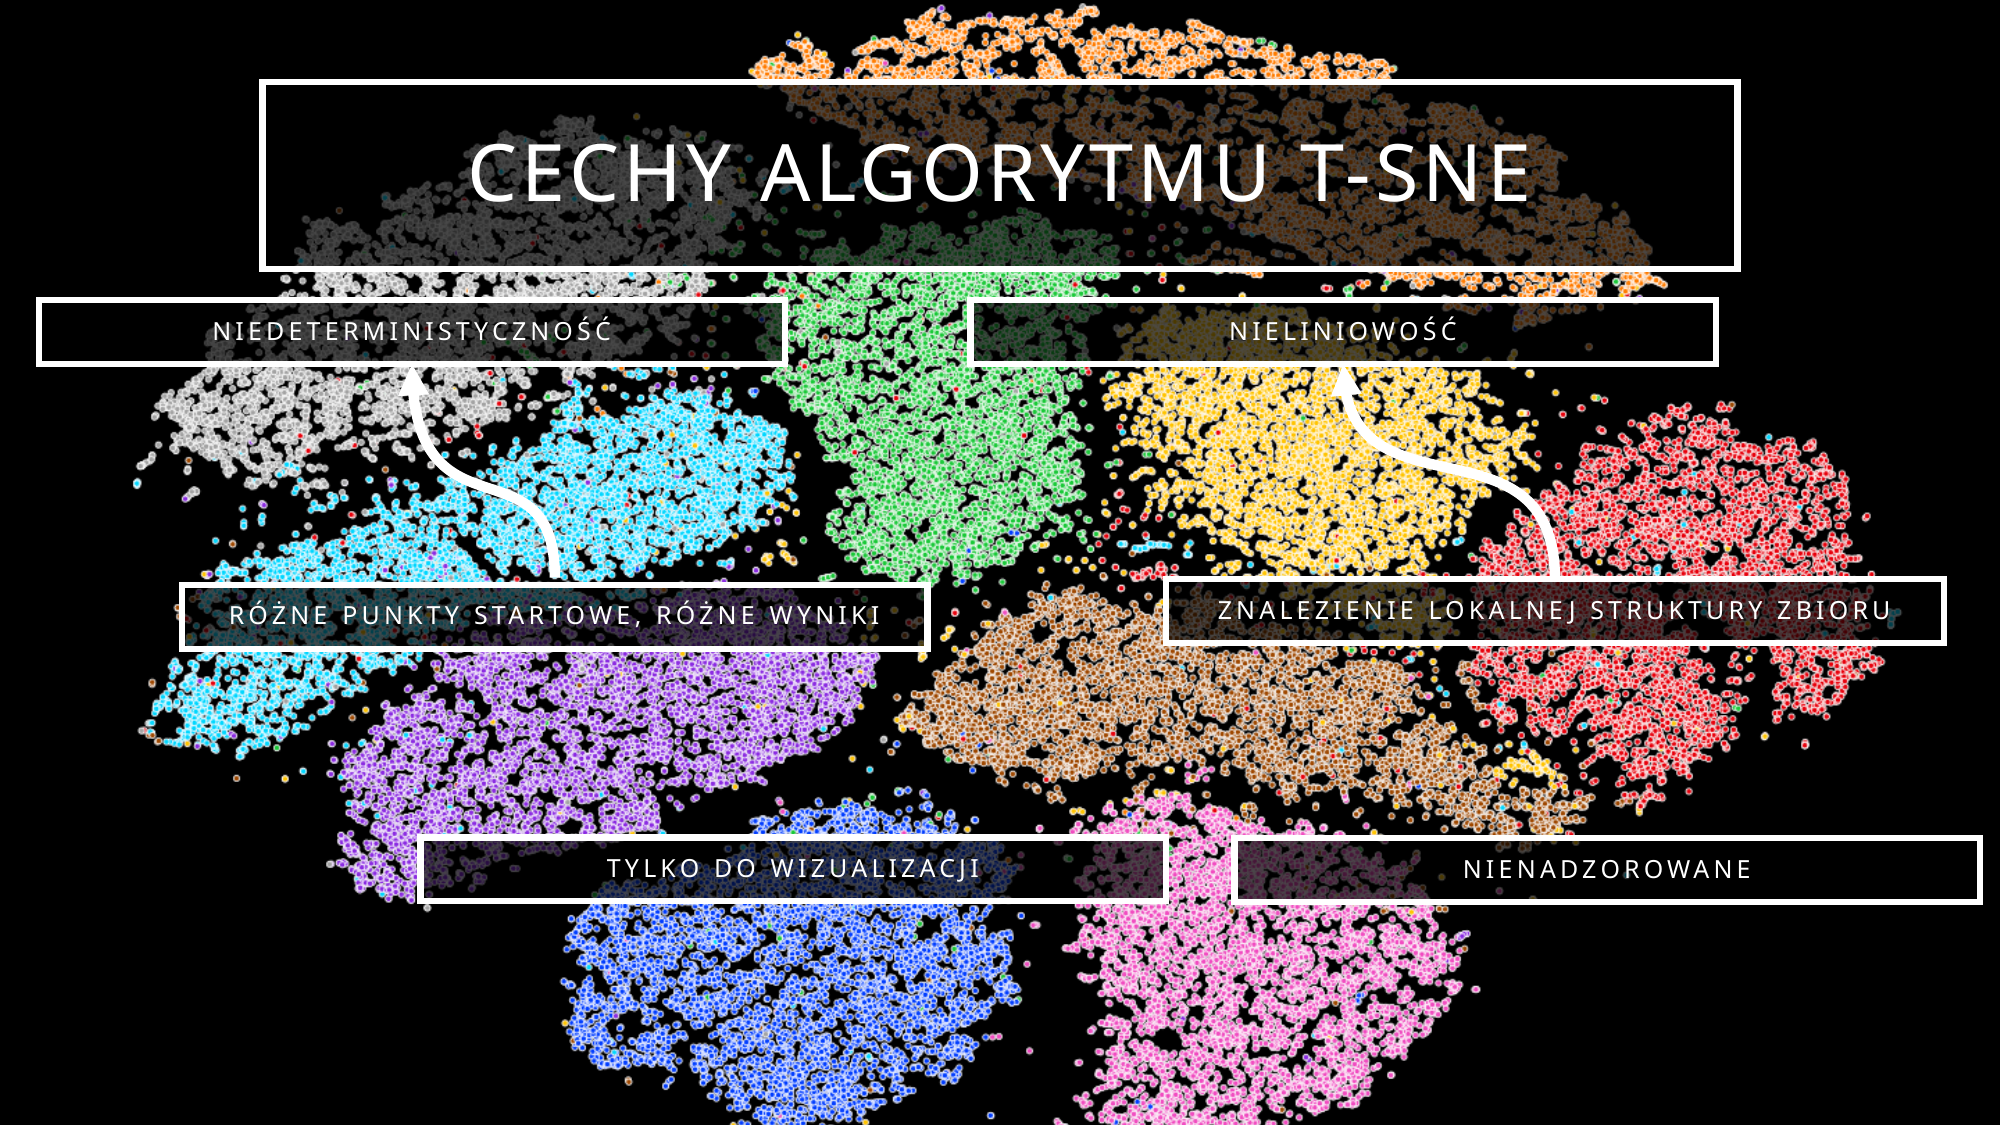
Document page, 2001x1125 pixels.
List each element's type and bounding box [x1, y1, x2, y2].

text_box [376, 399, 591, 543]
picture [0, 0, 2000, 1125]
text_box [1341, 365, 1557, 578]
